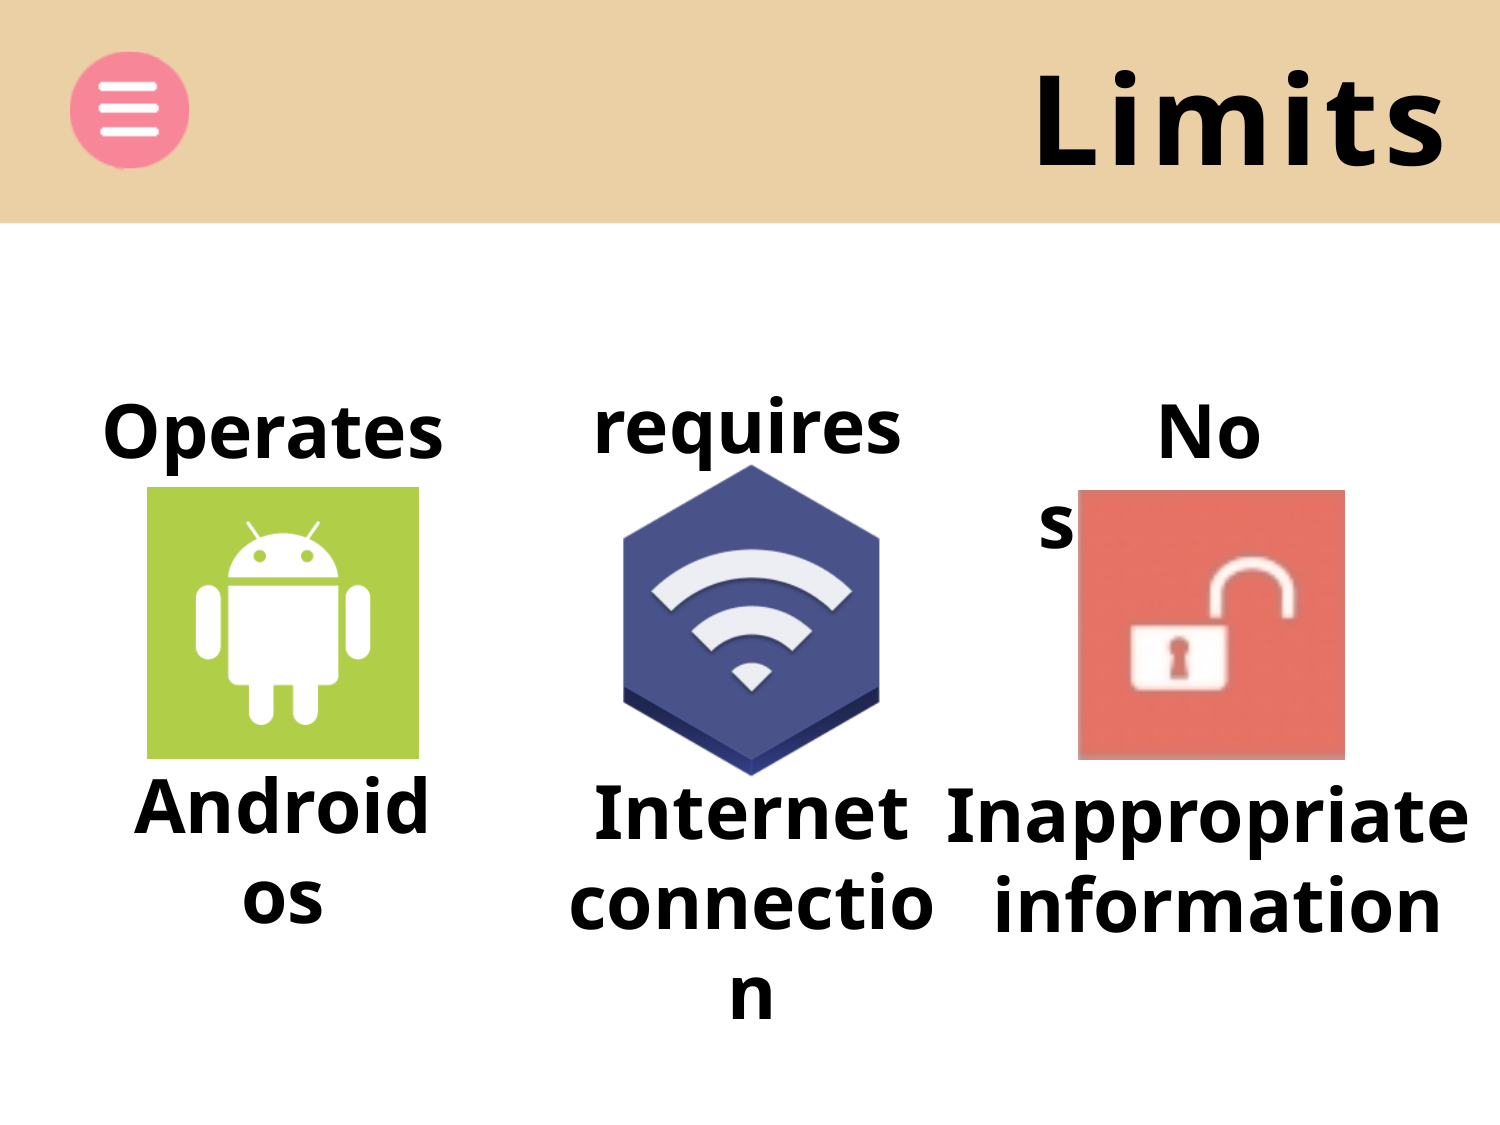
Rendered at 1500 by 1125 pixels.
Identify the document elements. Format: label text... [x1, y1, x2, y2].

picture [0, 0, 1500, 1125]
text_box requires [544, 371, 952, 477]
text_box Android os [79, 751, 487, 947]
text_box No security [1005, 376, 1413, 572]
text_box Operates on [69, 376, 477, 572]
text_box Inappropriate information [910, 759, 1500, 955]
text_box Internet connection [548, 757, 956, 1043]
text_box Limits [1014, 33, 1462, 199]
